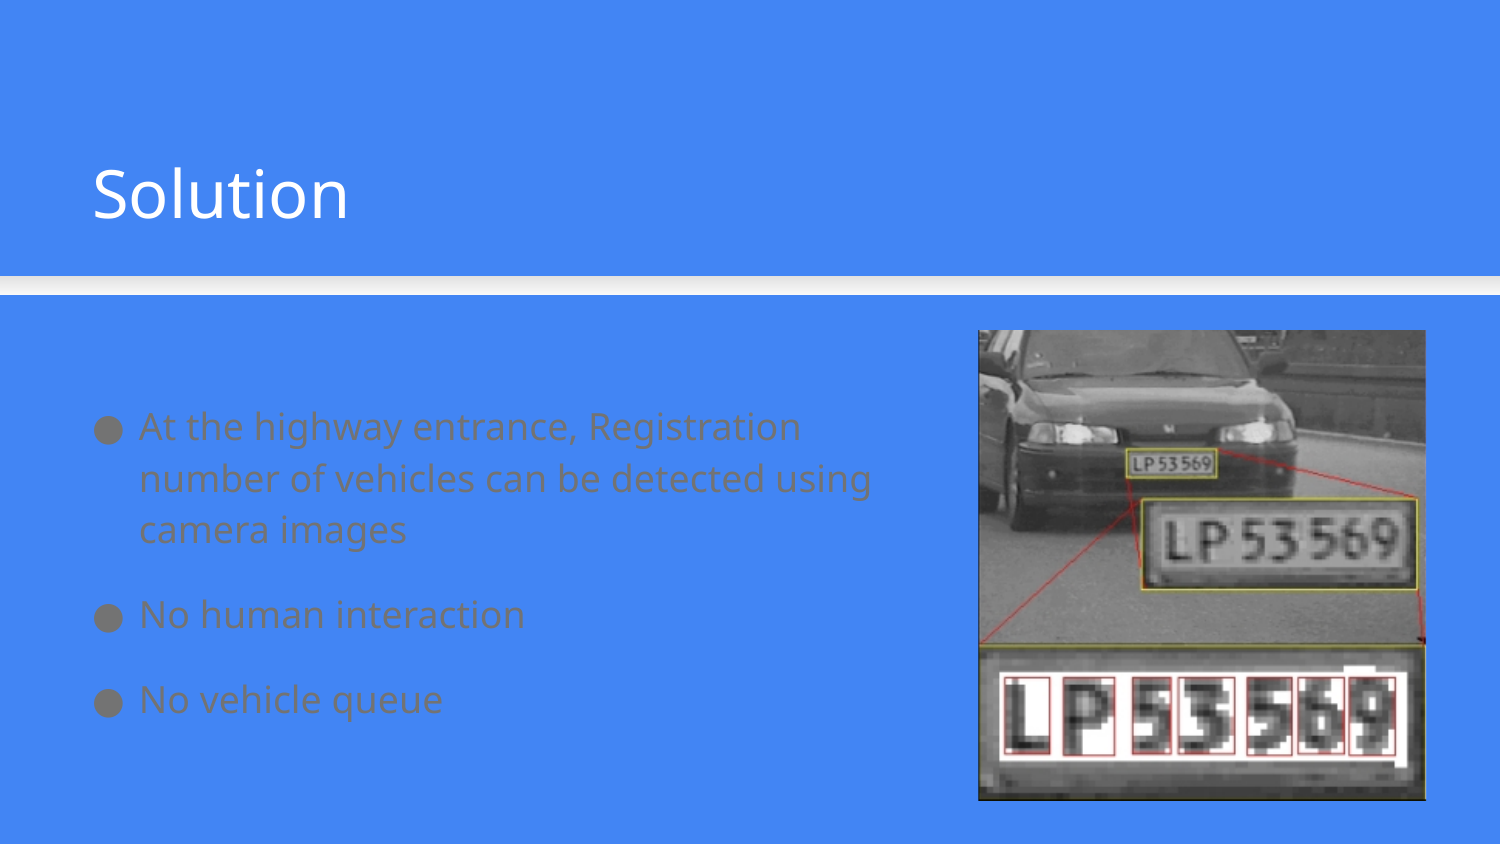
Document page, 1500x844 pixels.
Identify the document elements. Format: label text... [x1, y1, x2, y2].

picture [978, 330, 1427, 801]
text_box Solution [77, 121, 1427, 247]
text_box At the highway entrance, Registration number of vehicles can be detected using camera images No human interaction No vehicle queue [77, 381, 960, 682]
